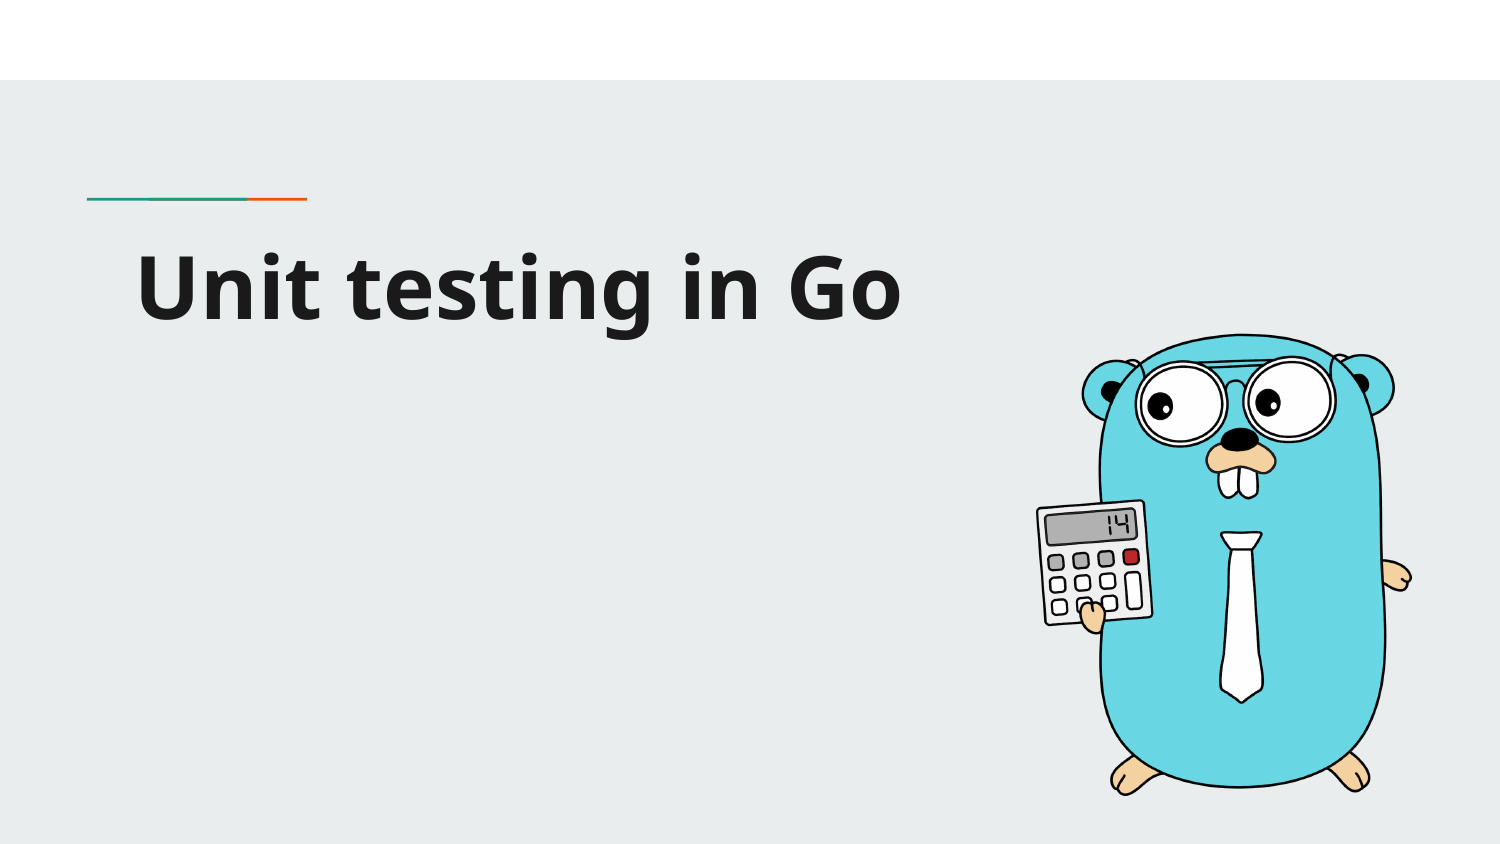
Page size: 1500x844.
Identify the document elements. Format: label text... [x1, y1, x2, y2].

picture [1034, 332, 1413, 798]
title Unit testing in Go [119, 216, 1381, 490]
